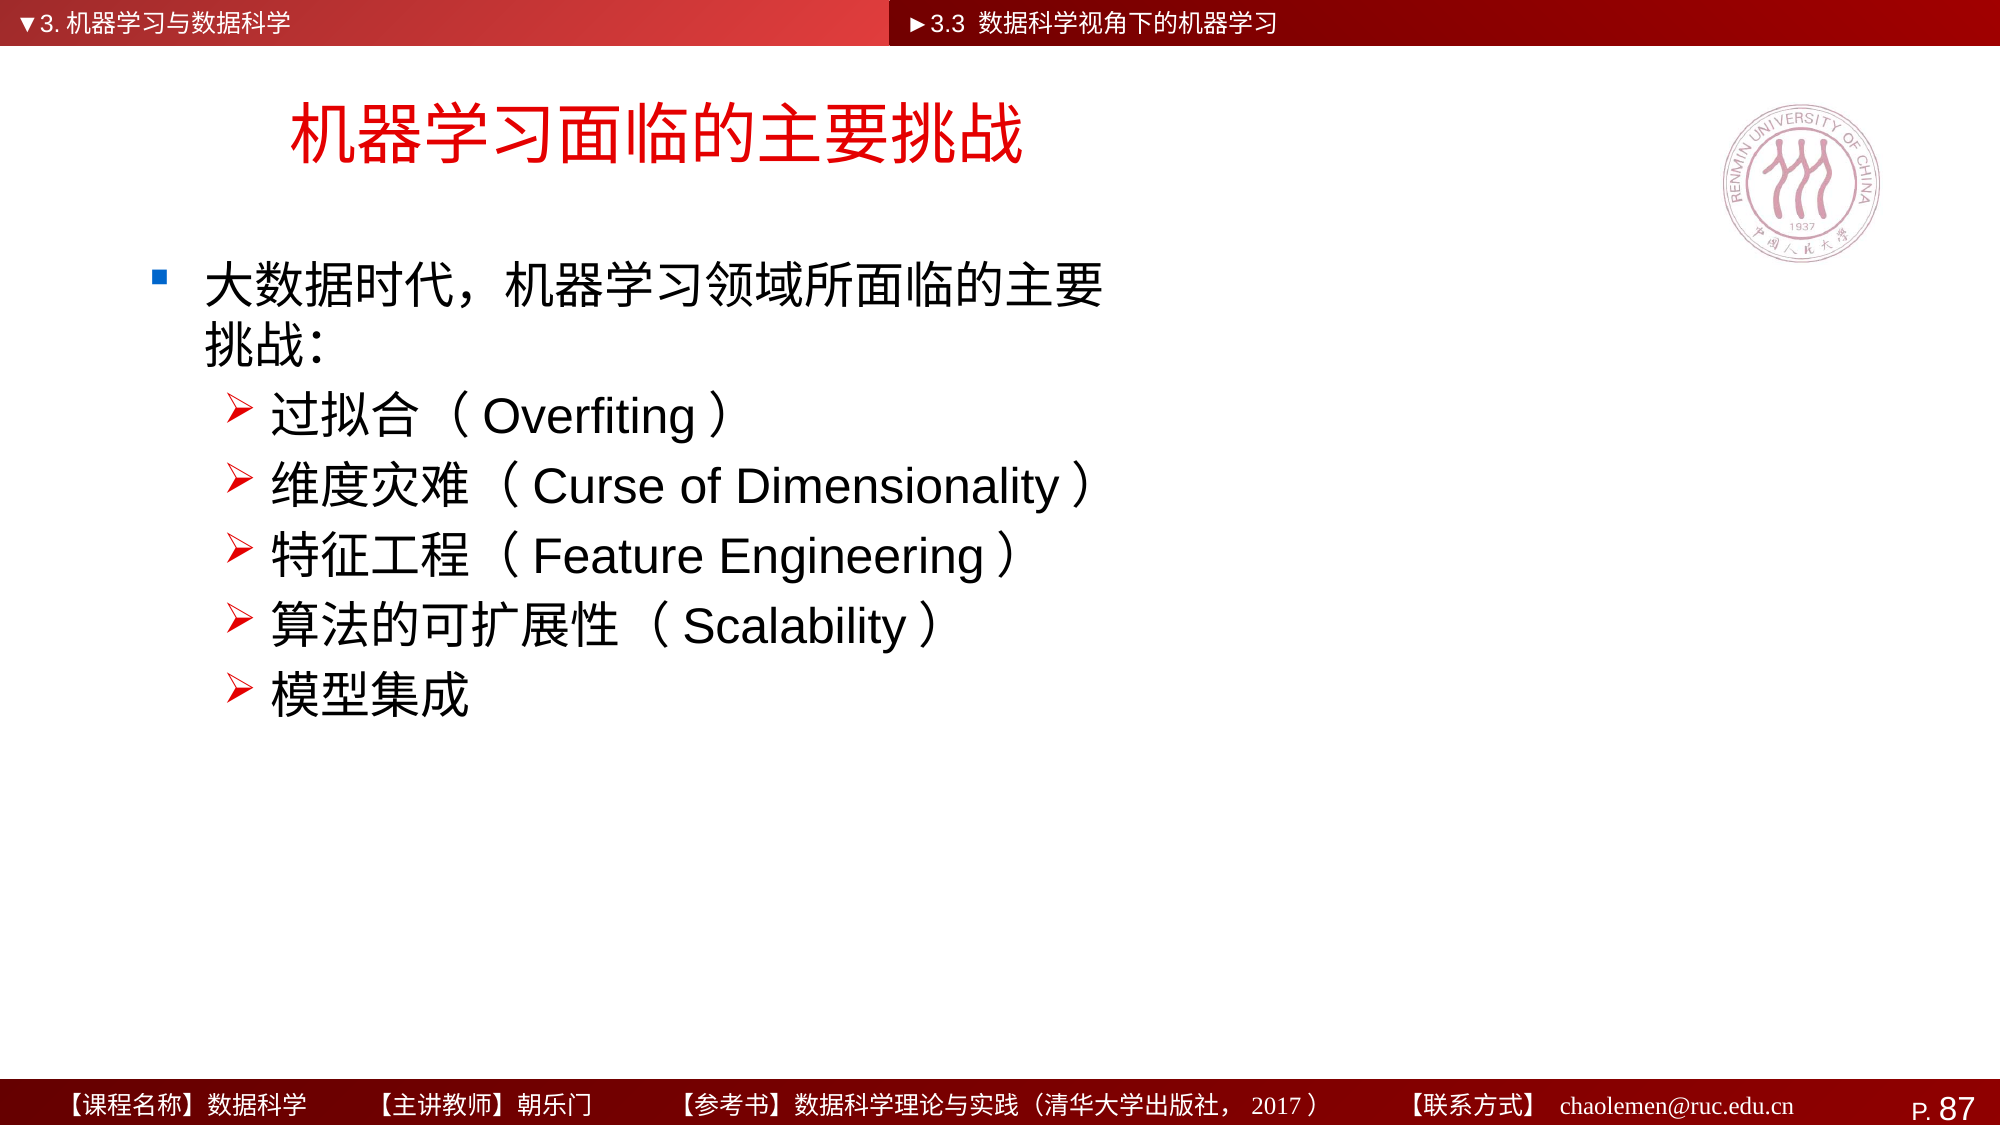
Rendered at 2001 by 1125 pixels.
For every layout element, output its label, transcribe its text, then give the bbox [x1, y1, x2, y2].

list ▼3.机器学习与数据科学 [0, 1, 725, 43]
list ►3.3 数据科学视角下的机器学习 [890, 1, 1355, 43]
title 机器学习面临的主要挑战 [64, 64, 1249, 200]
picture [1720, 102, 1883, 265]
list 大数据时代，机器学习领域所面临的主要挑战： 过拟合（Overfiting） 维度灾难（Curse of Dimensionality） 特征工程（Feature Engineering） 算法的可扩展性（Scalability） 模型集成 [133, 245, 1166, 1028]
